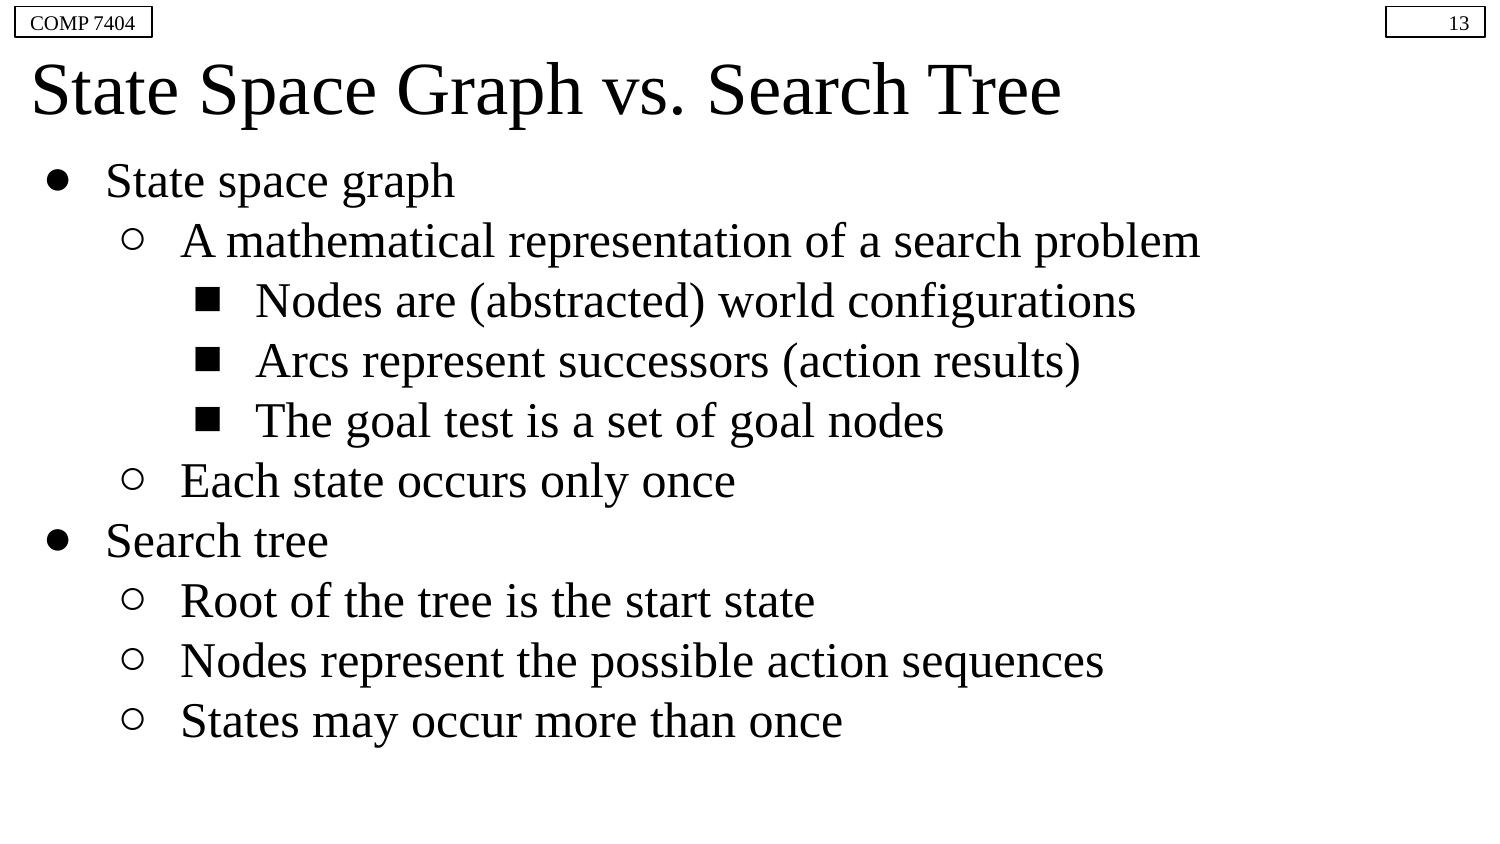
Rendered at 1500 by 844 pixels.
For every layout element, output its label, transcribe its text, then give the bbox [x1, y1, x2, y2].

title State Space Graph vs. Search Tree [15, 42, 1485, 128]
slide_number 13 [1385, 6, 1486, 38]
list State space graph A mathematical representation of a search problem Nodes are (abstracted) world configurations Arcs represent successors (action results) The goal test is a set of goal nodes Each state occurs only once Search tree Root of the tree is the start state Nodes represent the possible action sequences States may occur more than once [15, 132, 1485, 825]
slide_number COMP 7404 [14, 6, 153, 38]
